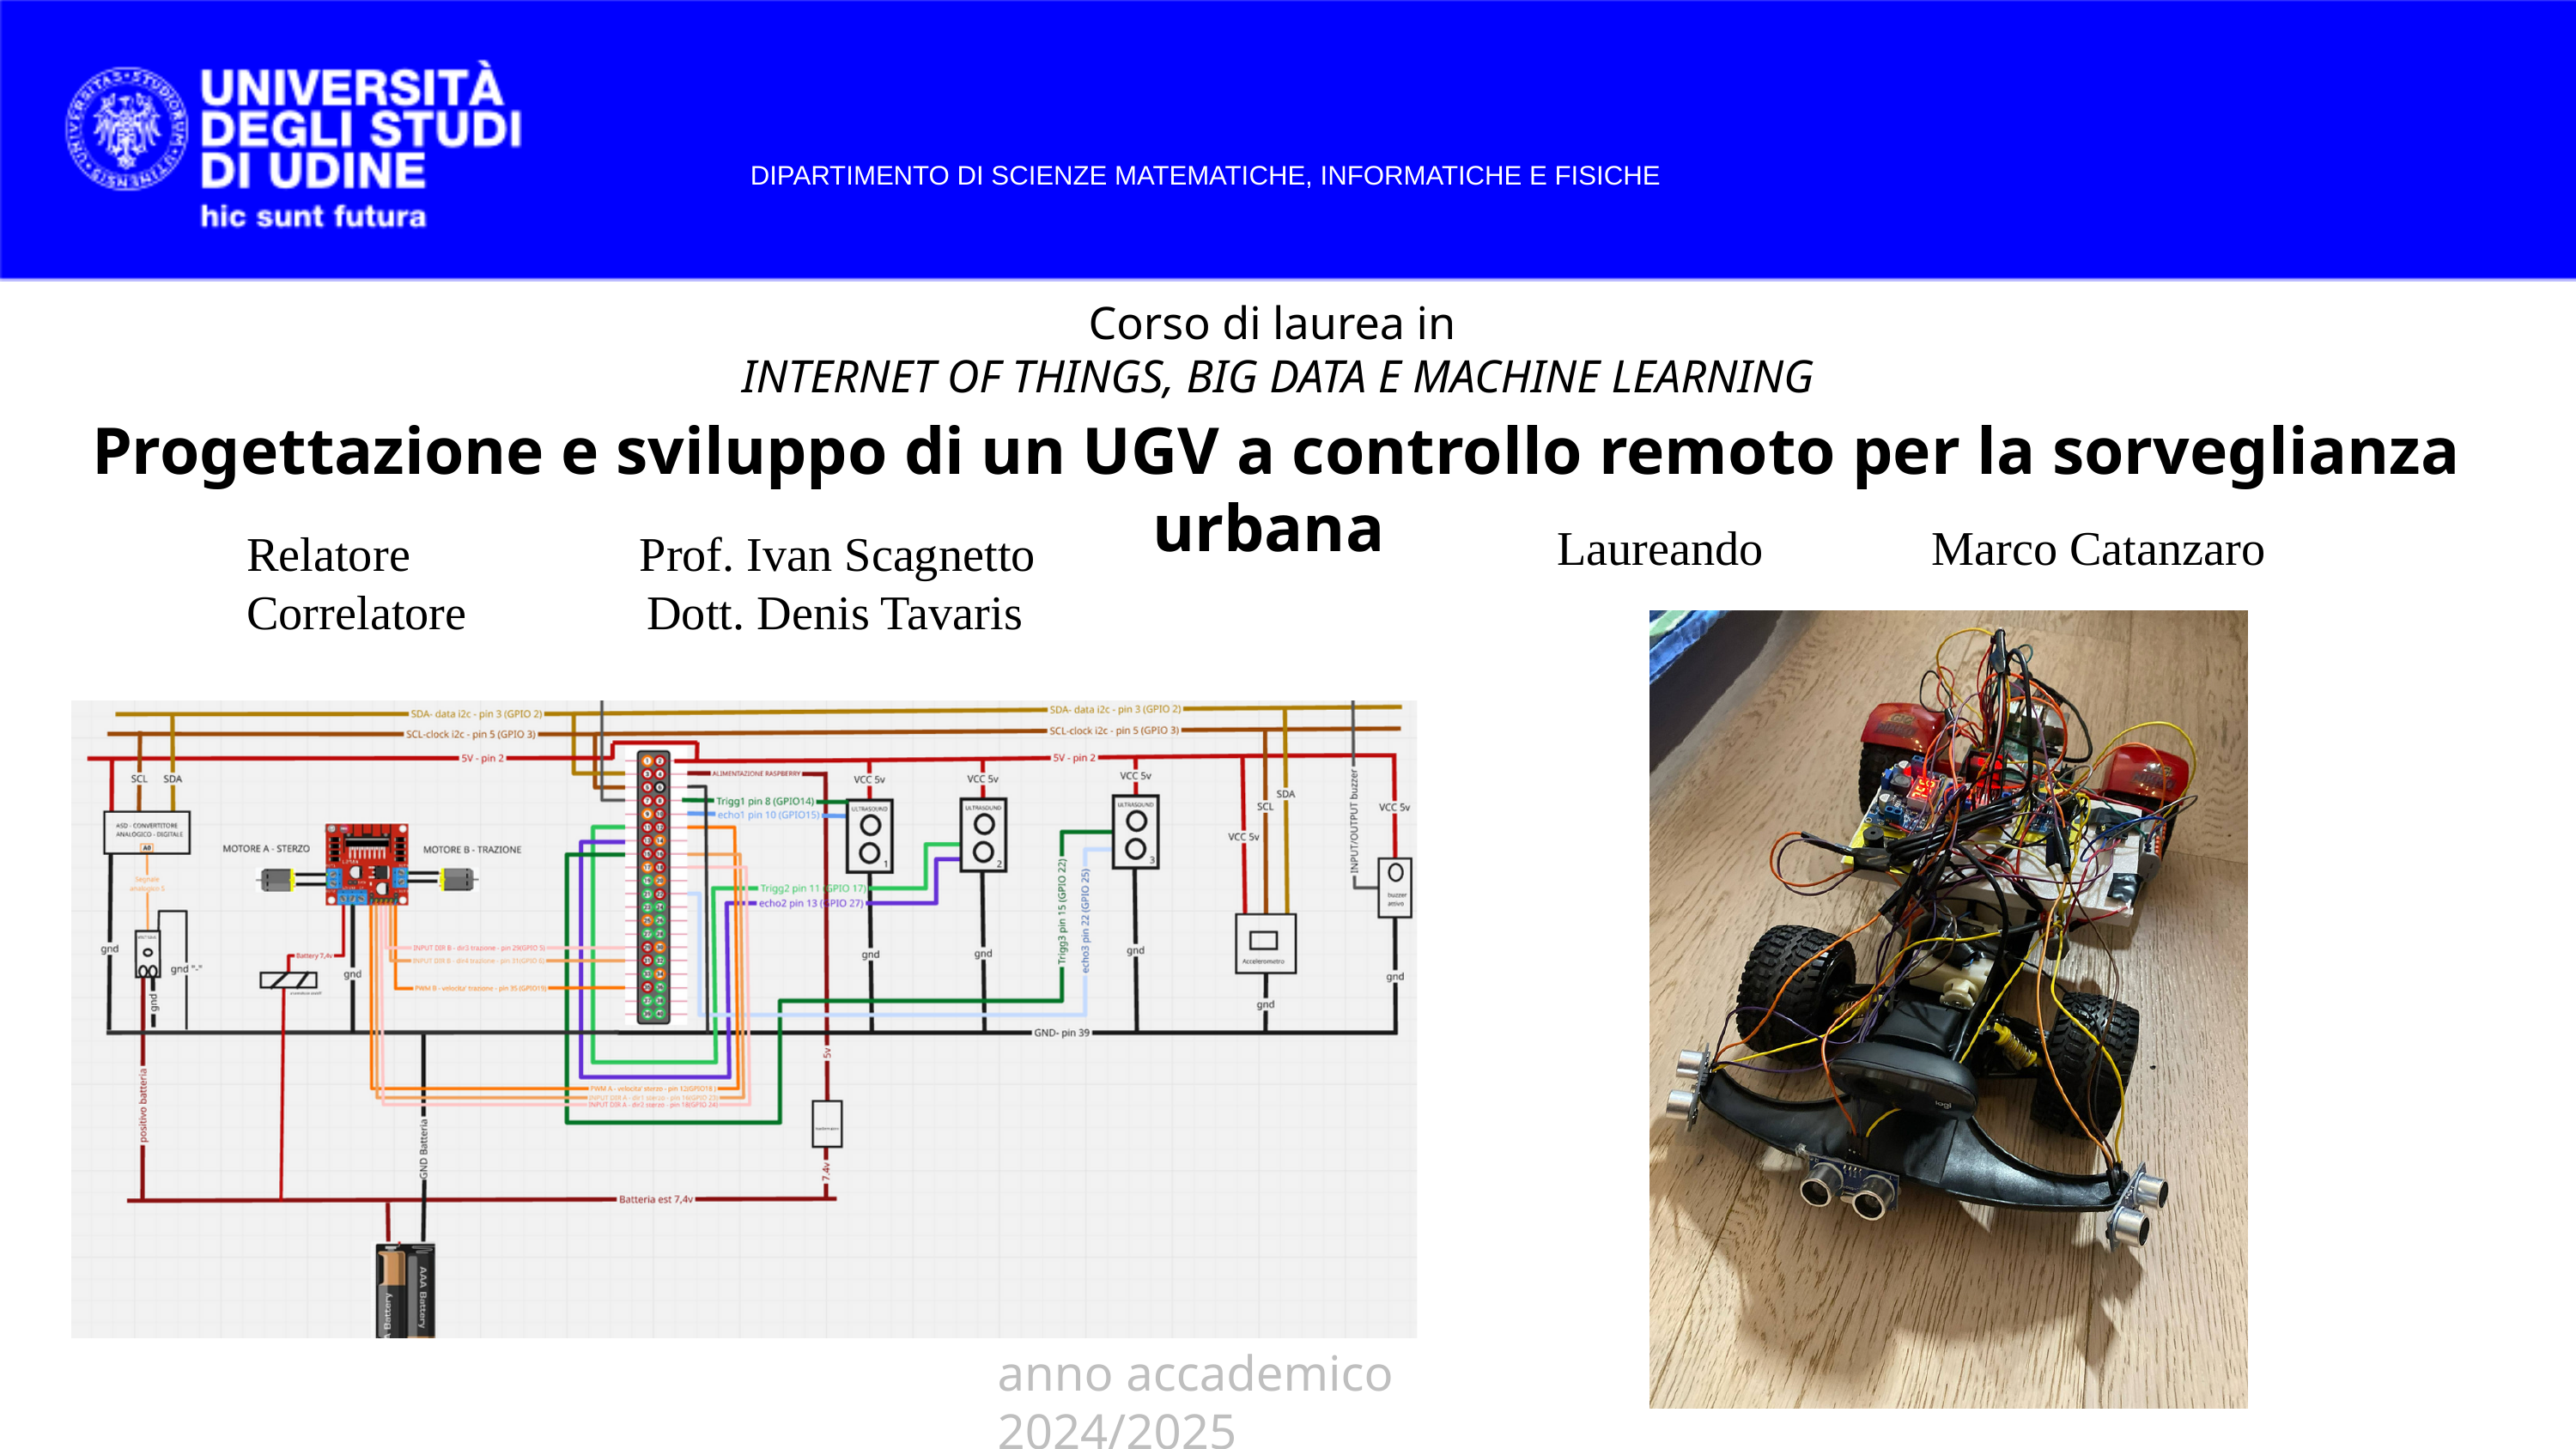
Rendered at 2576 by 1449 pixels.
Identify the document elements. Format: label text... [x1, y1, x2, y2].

text_box Corso di laurea in INTERNET OF THINGS, BIG DATA E MACHINE LEARNING [327, 294, 2228, 403]
text_box [1649, 610, 2248, 1410]
text_box anno accademico 2024/2025 [997, 1343, 1585, 1449]
text_box [71, 700, 1418, 1338]
text_box Relatore Prof. Ivan Scagnetto Correlatore Dott. Denis Tavaris [234, 517, 1154, 646]
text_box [0, 0, 2576, 282]
text_box Laureando Marco Catanzaro [1544, 511, 2464, 582]
text_box Progettazione e sviluppo di un UGV a controllo remoto per la sorveglianza urbana [91, 409, 2463, 565]
